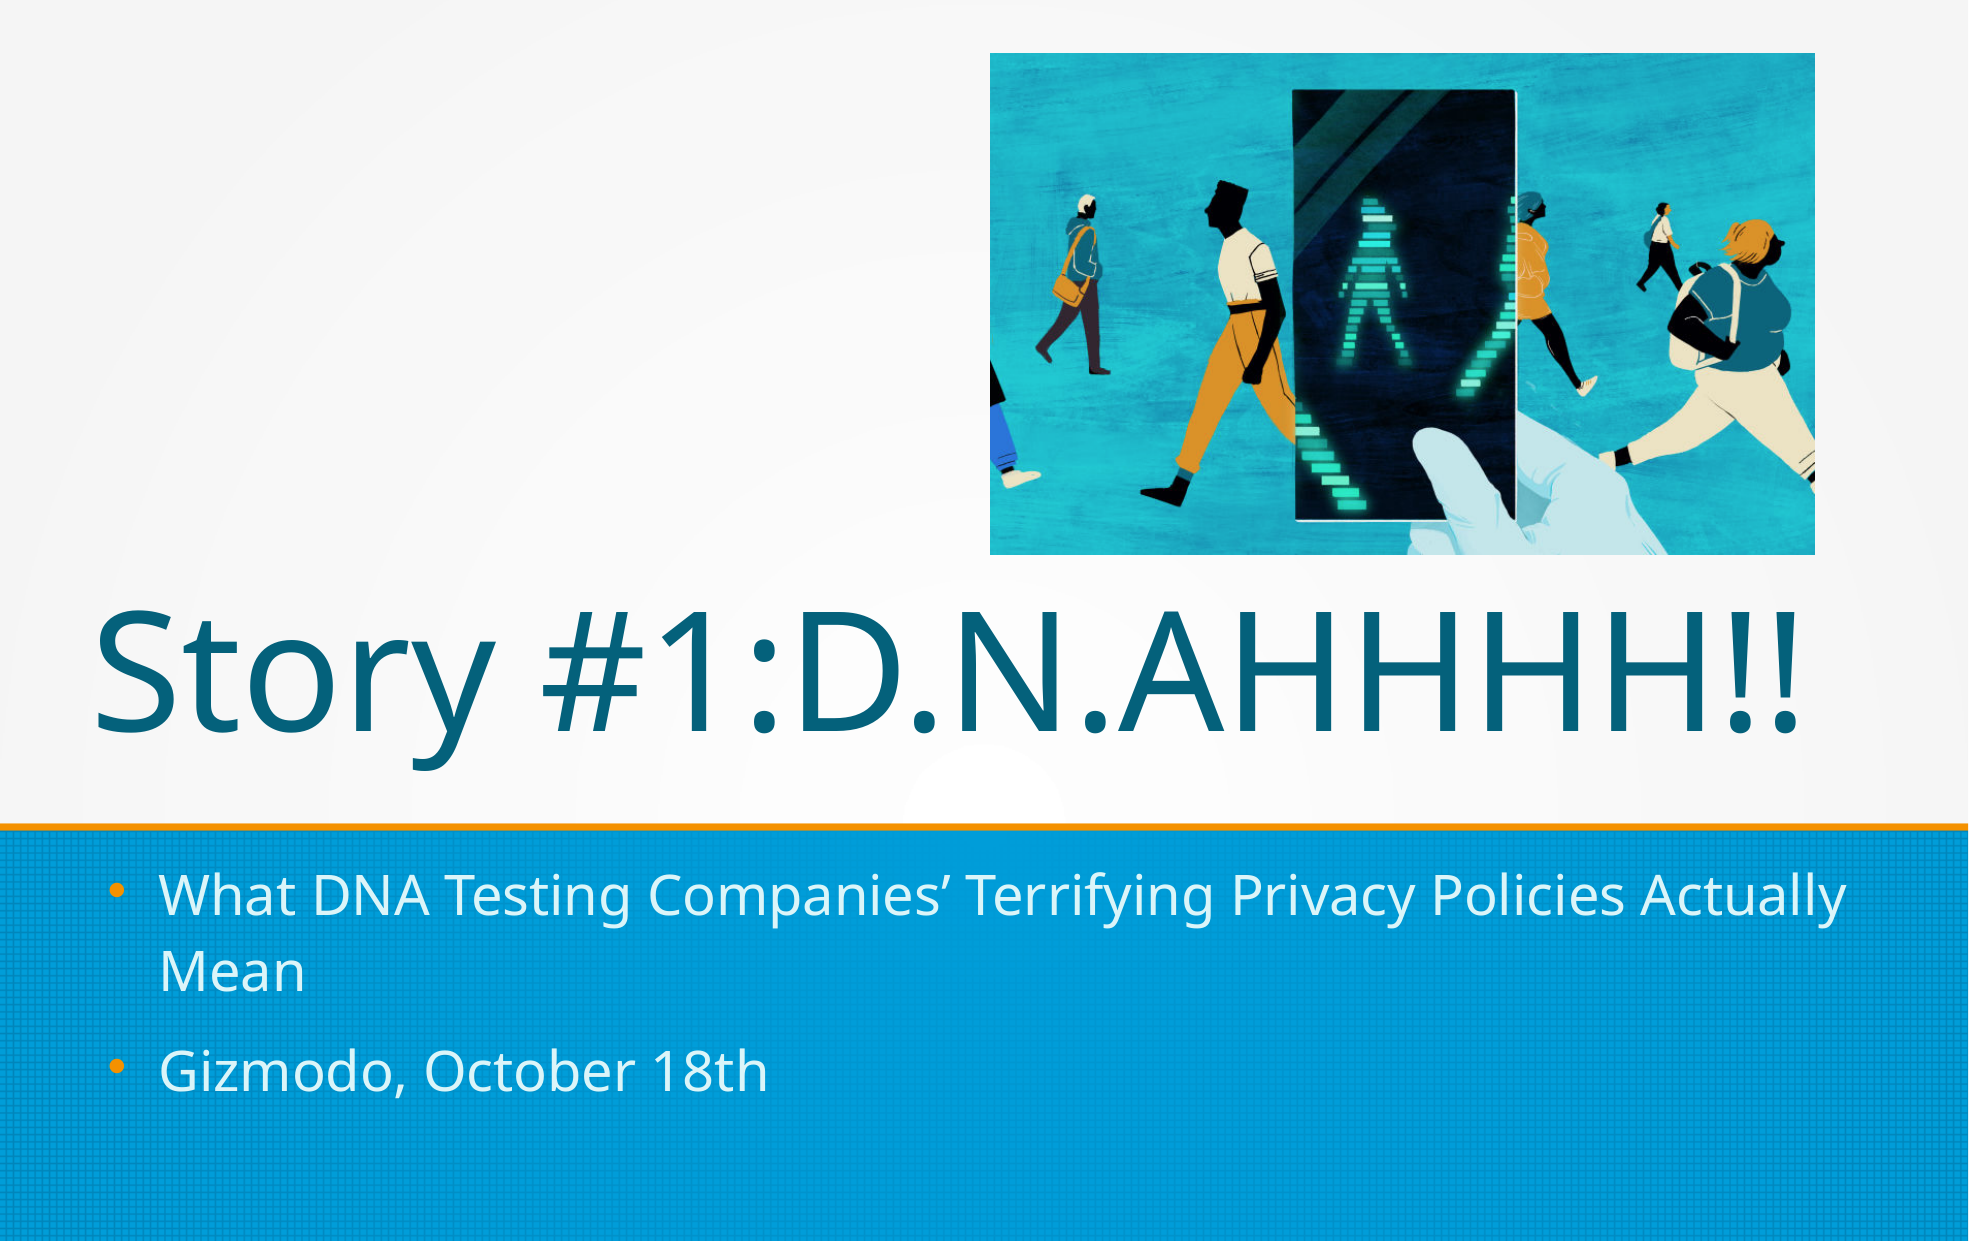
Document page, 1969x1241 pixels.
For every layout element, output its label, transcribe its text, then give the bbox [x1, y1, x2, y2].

picture [0, 0, 1969, 830]
text_box Story #1:D.N.AHHHH!! [89, 49, 1862, 780]
text_box What DNA Testing Companies’ Terrifying Privacy Policies Actually Mean Gizmodo, October 18th [90, 855, 1861, 1110]
